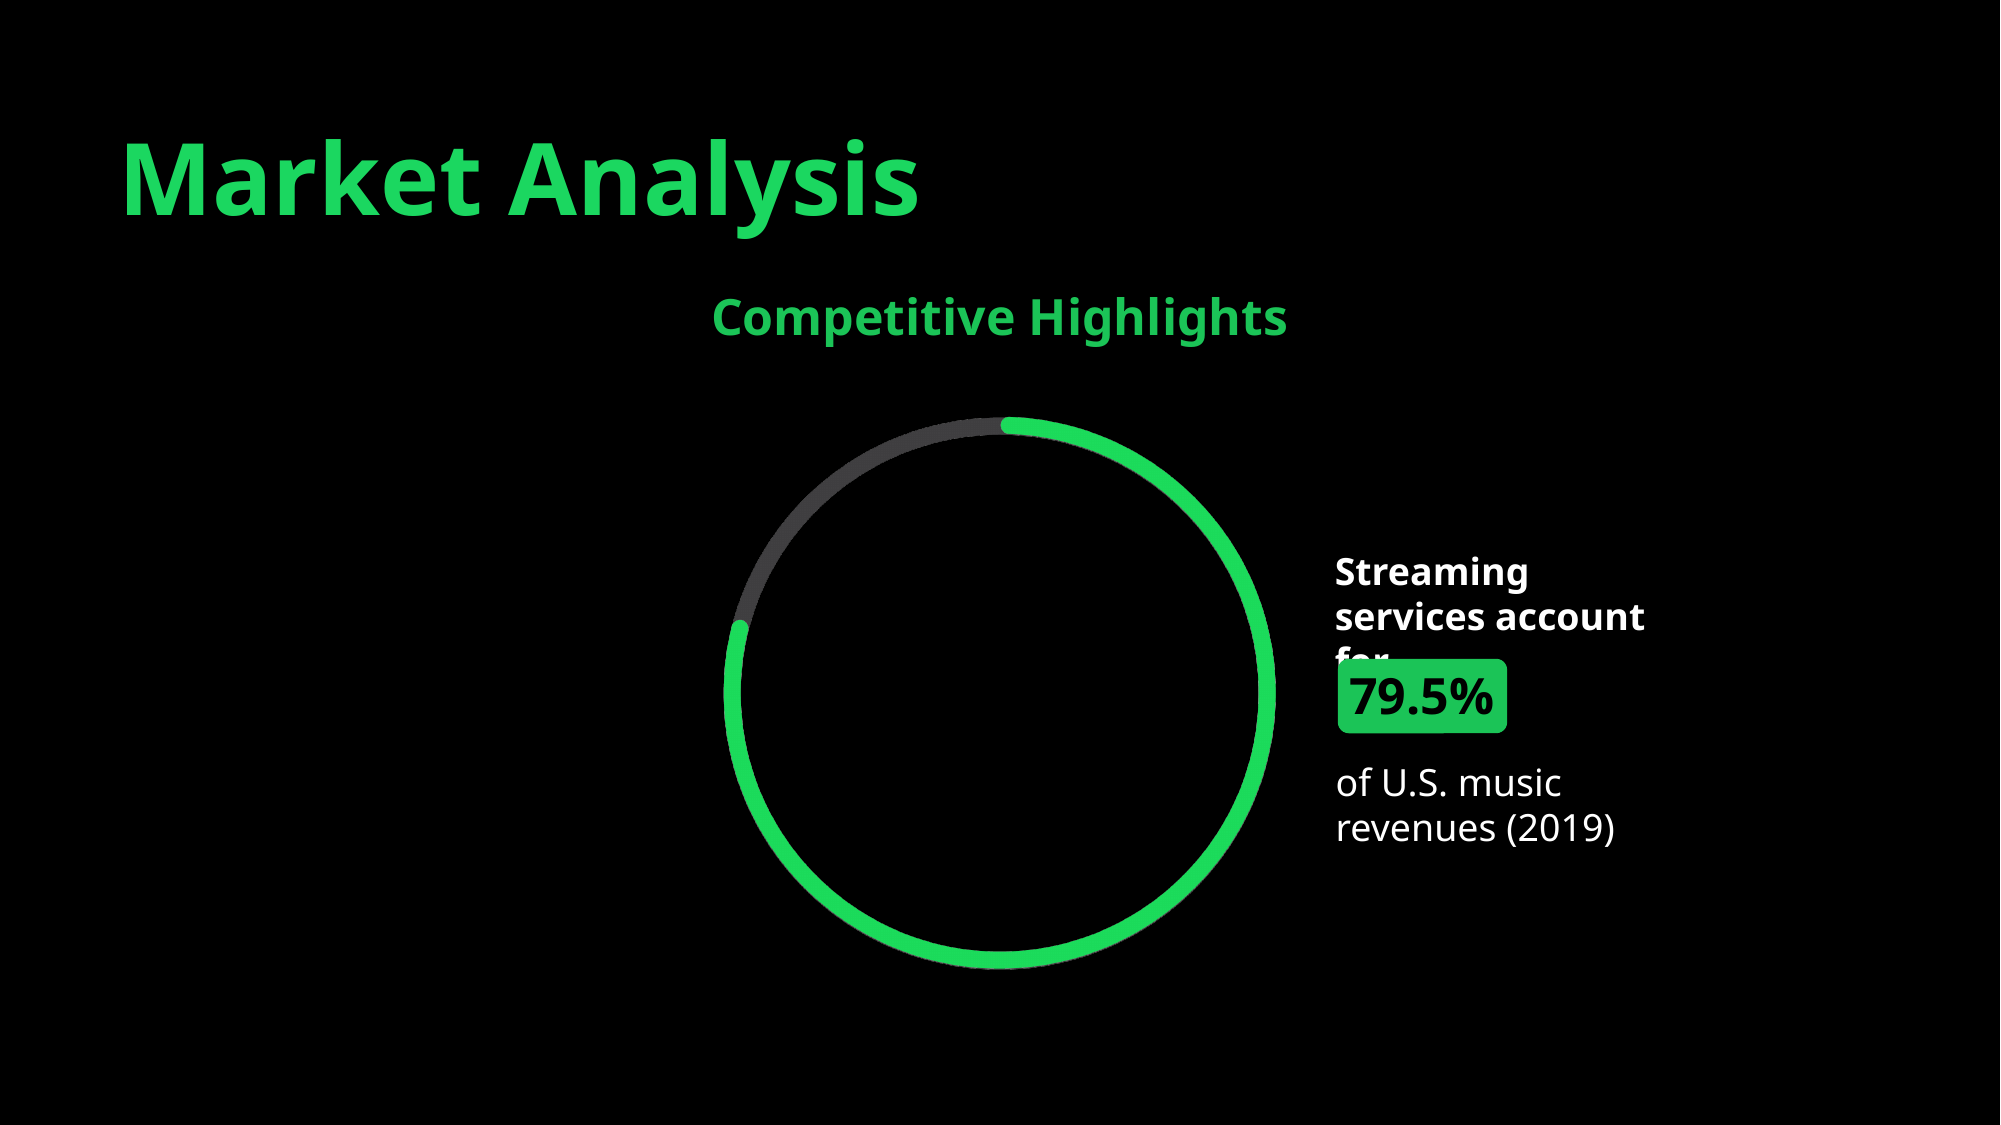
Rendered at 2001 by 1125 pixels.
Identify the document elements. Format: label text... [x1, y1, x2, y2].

text_box Market Analysis [103, 107, 937, 243]
text_box Streaming services account for [1320, 540, 1695, 690]
picture [694, 387, 1306, 999]
text_box 79.5% [1334, 657, 1509, 733]
text_box of U.S. music revenues (2019) [1320, 751, 1644, 856]
text_box Competitive Highlights [696, 278, 1304, 354]
